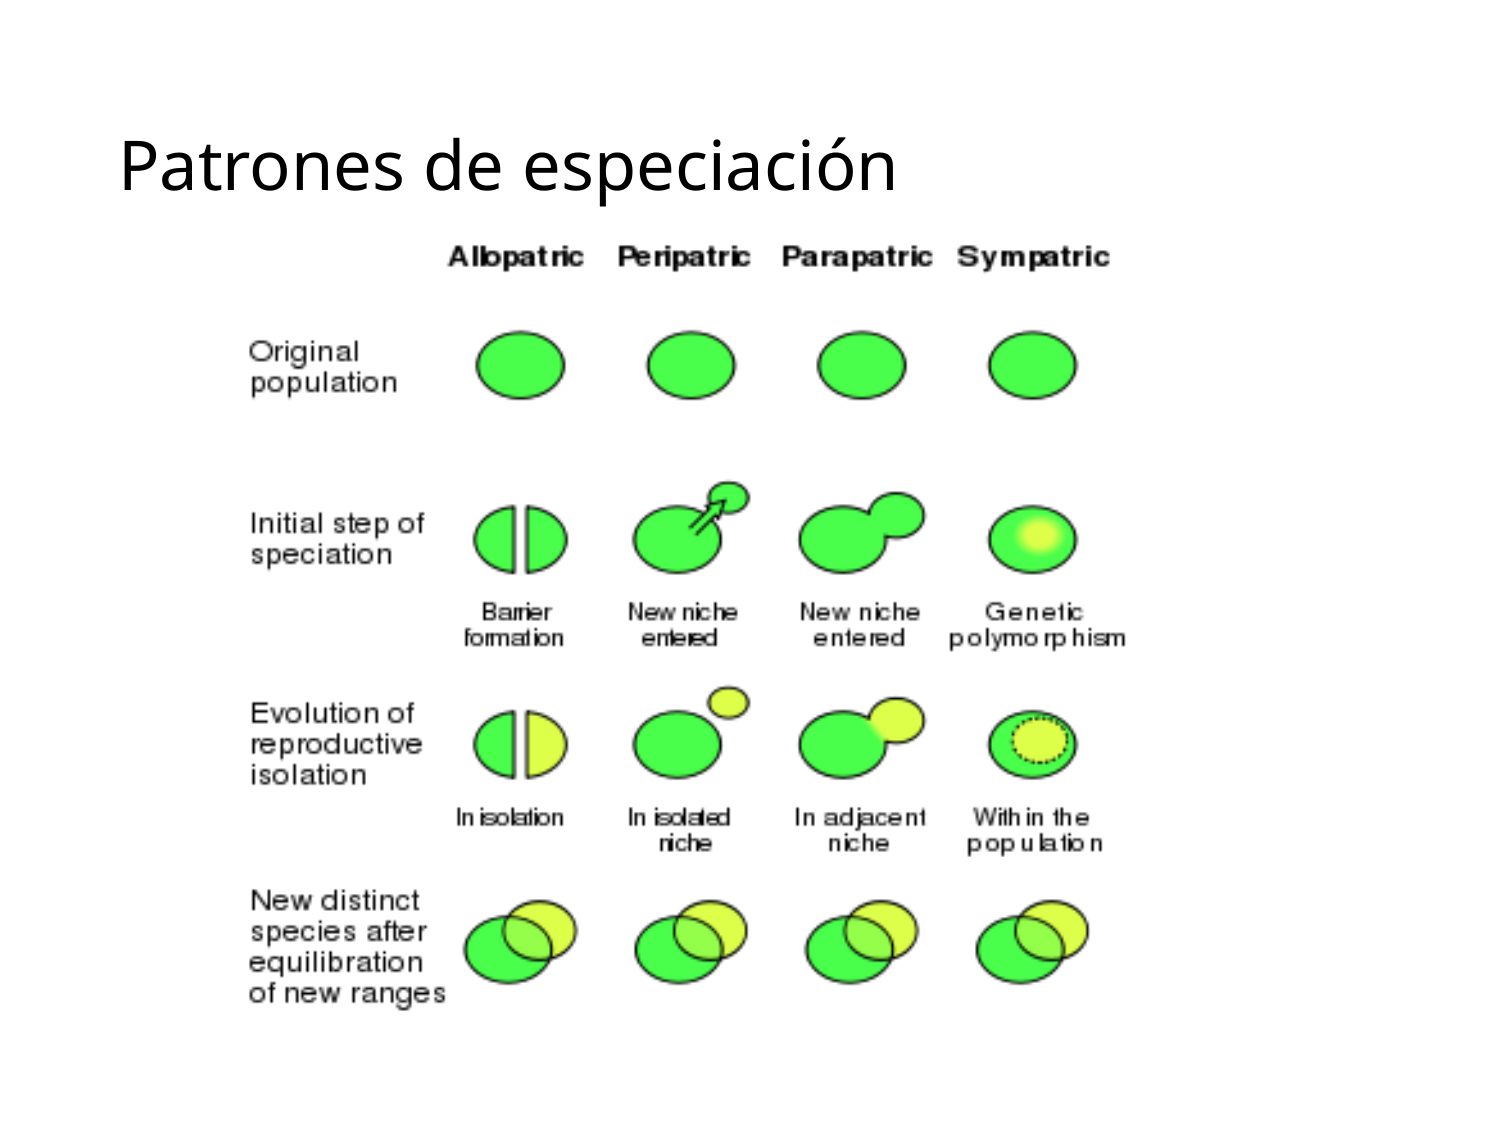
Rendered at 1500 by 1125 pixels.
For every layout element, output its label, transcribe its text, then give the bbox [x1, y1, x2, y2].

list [230, 208, 1128, 1029]
title Patrones de especiación [103, 59, 1397, 278]
